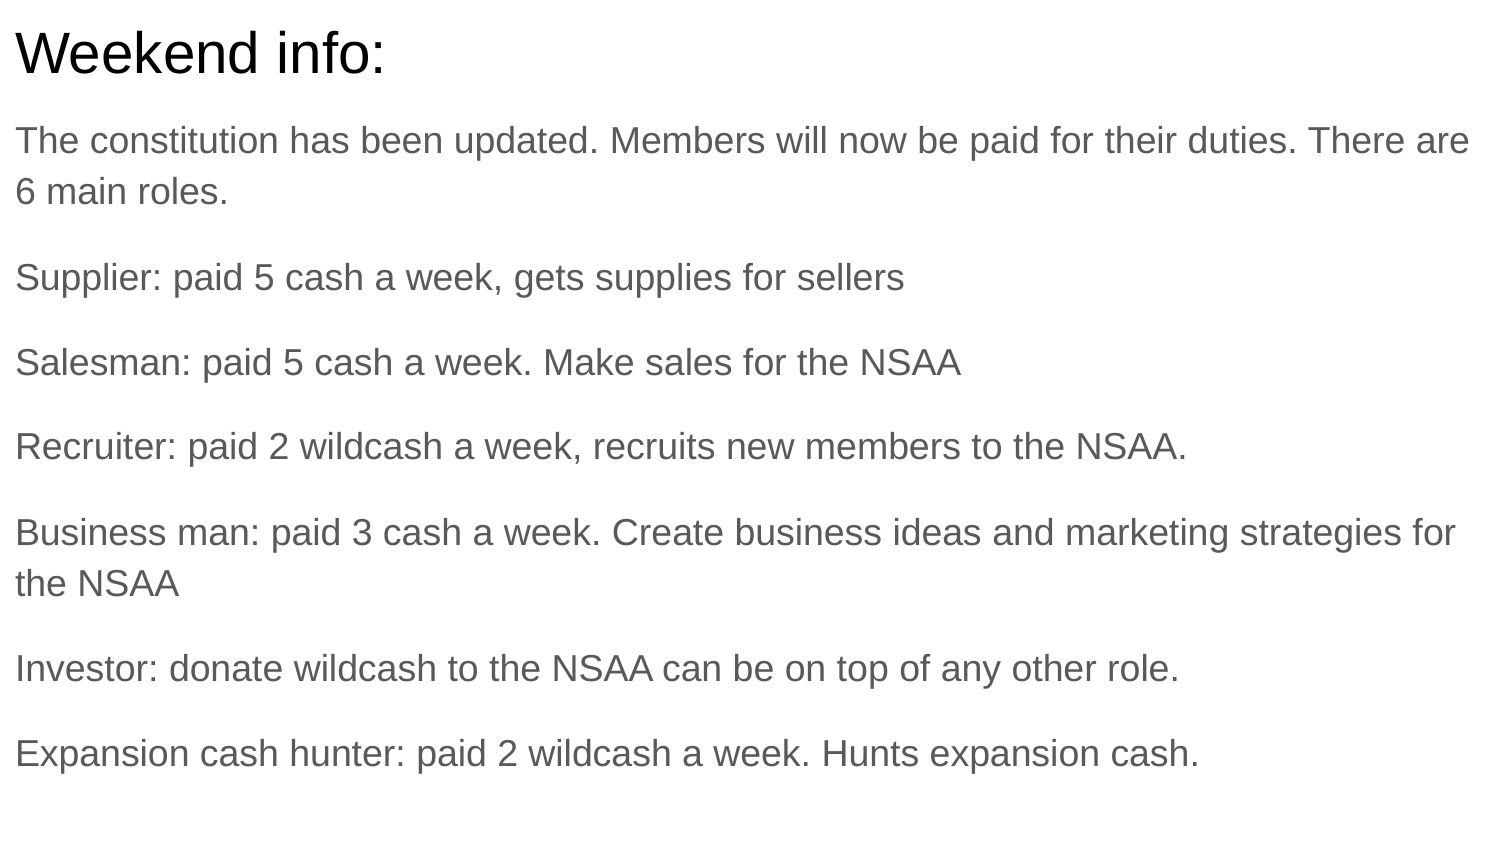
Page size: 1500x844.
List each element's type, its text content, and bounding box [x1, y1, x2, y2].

list The constitution has been updated. Members will now be paid for their duties. There are 6 main roles. Supplier: paid 5 cash a week, gets supplies for sellers Salesman: paid 5 cash a week. Make sales for the NSAA Recruiter: paid 2 wildcash a week, recruits new members to the NSAA. Business man: paid 3 cash a week. Create business ideas and marketing strategies for the NSAA Investor: donate wildcash to the NSAA can be on top of any other role. Expansion cash hunter: paid 2 wildcash a week. Hunts expansion cash. [0, 93, 1490, 844]
title Weekend info: [0, 0, 1398, 93]
